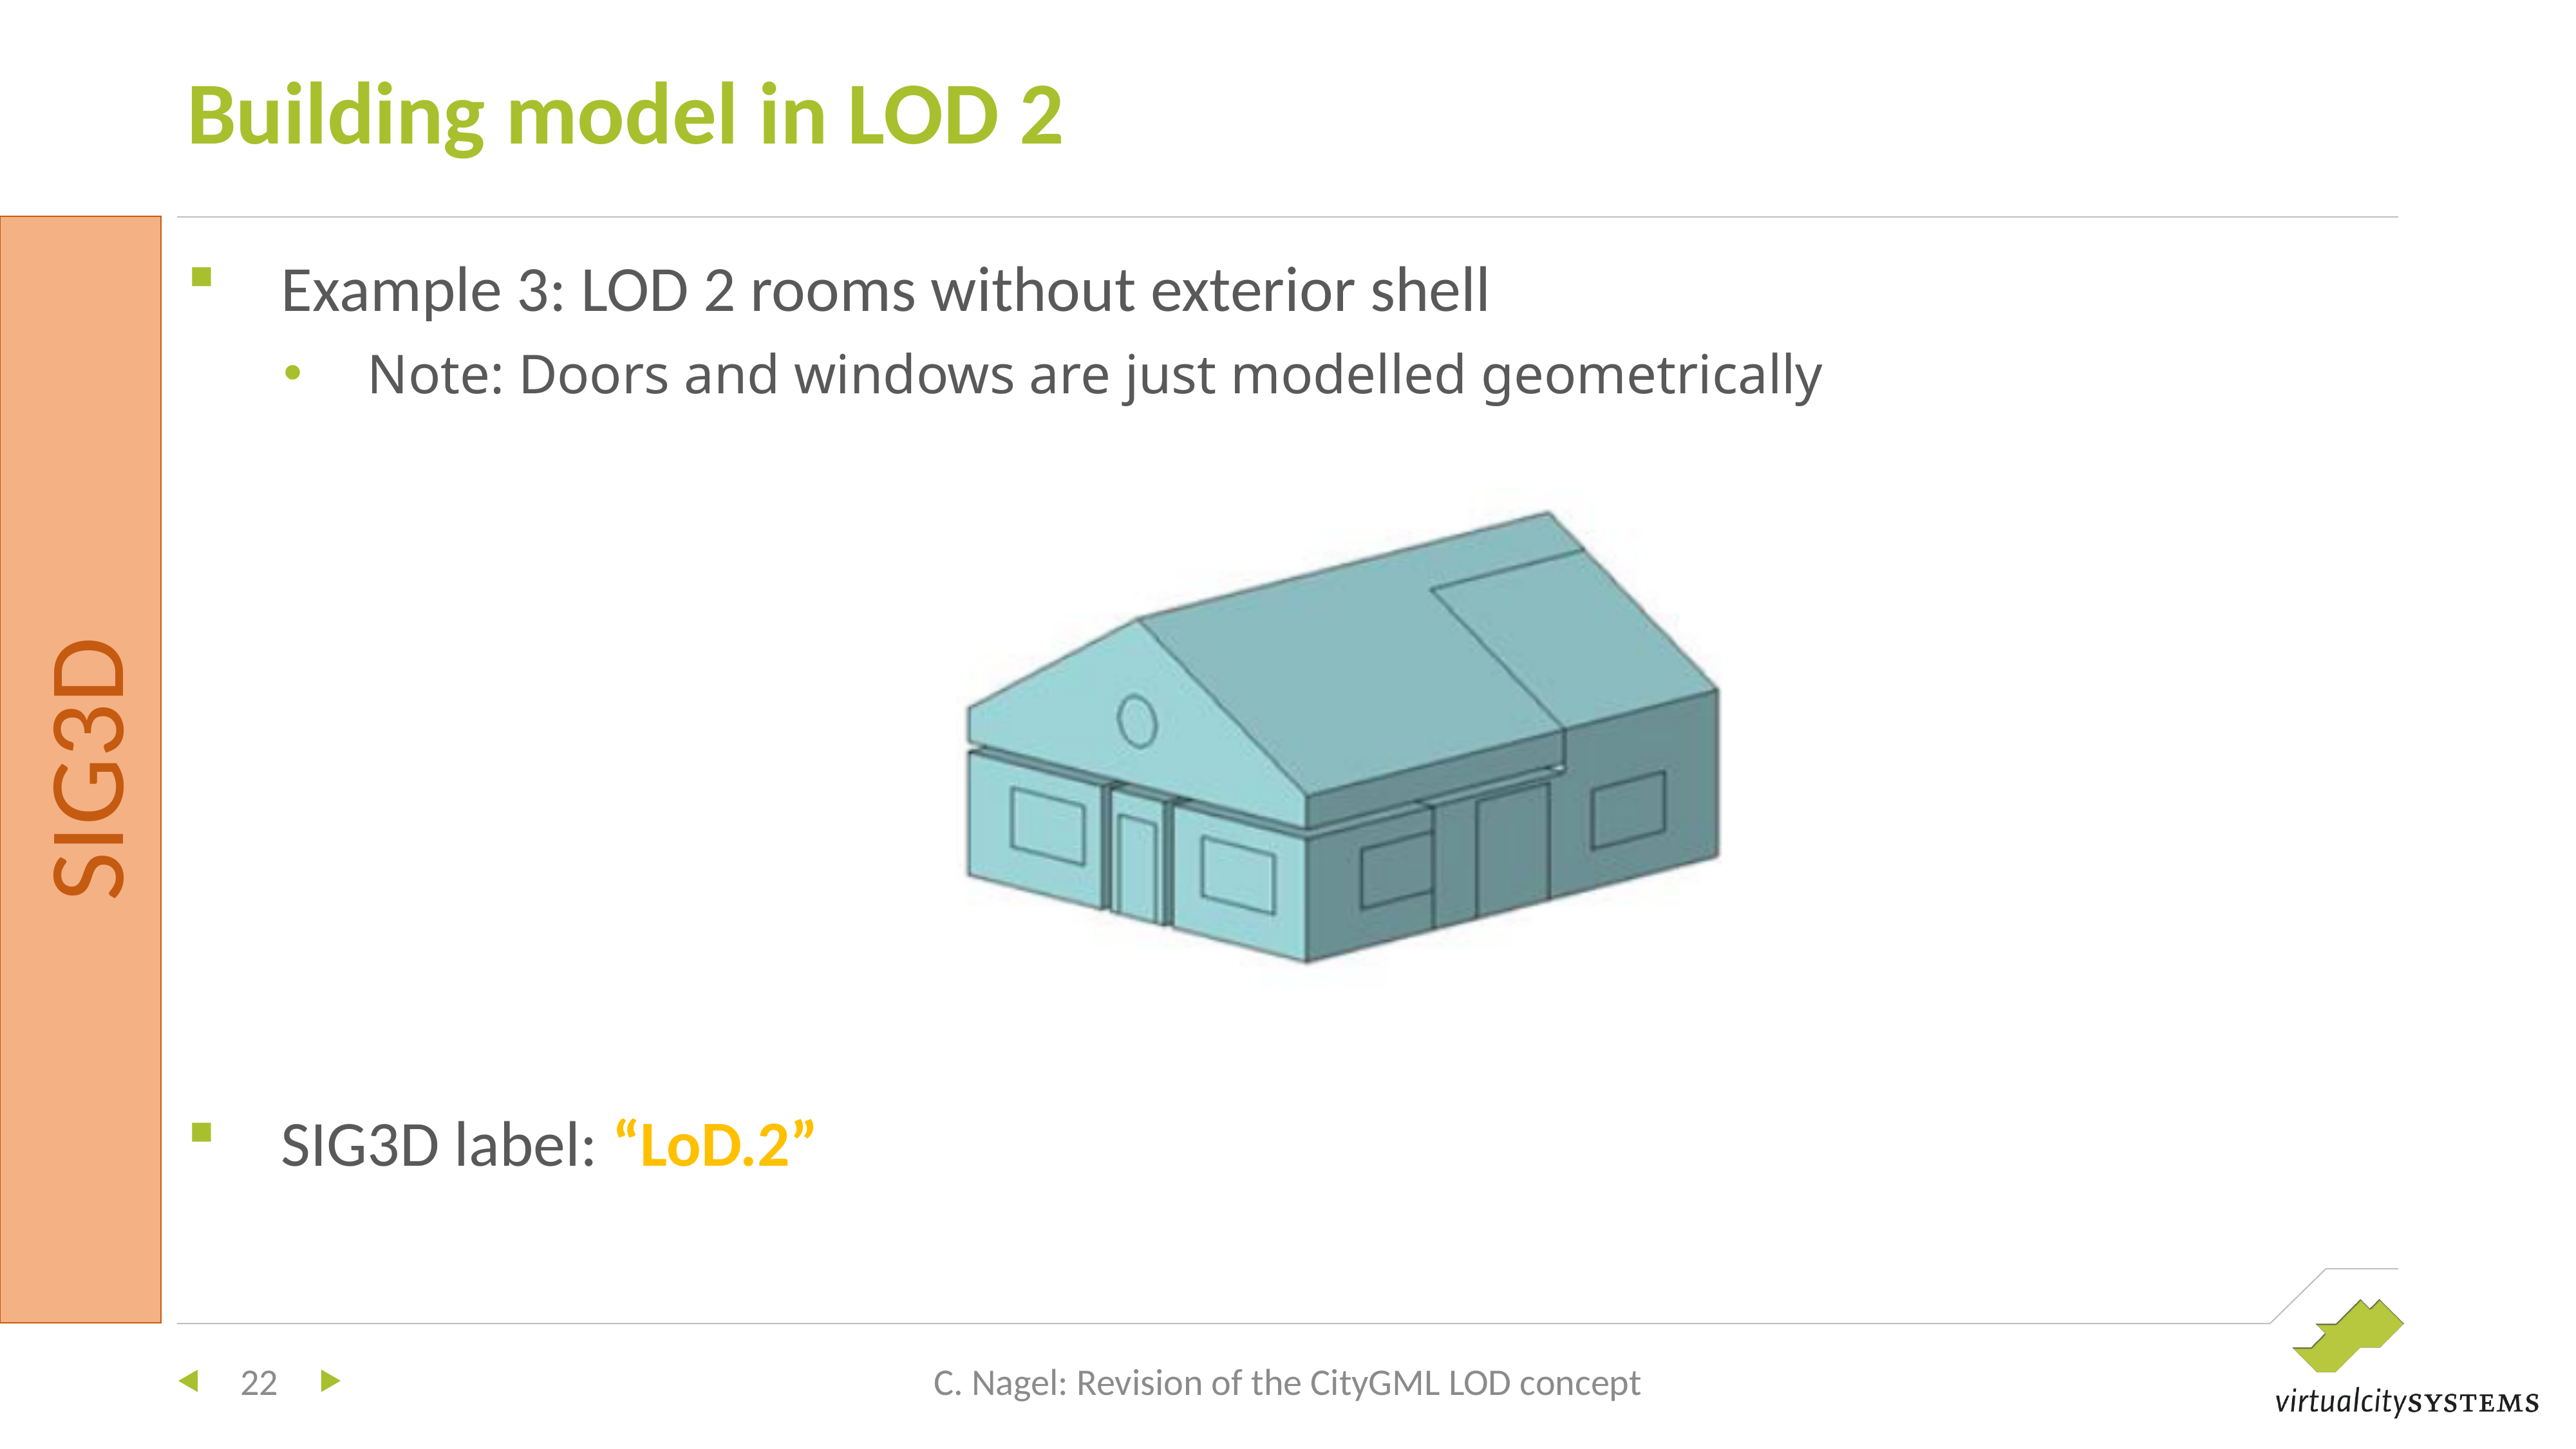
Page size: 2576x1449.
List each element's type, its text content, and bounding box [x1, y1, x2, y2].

title Building model in LOD 2 [177, 37, 2399, 194]
picture [2270, 1293, 2544, 1424]
text_box SIG3D [0, 216, 162, 1323]
picture [2270, 1305, 2287, 1322]
picture [956, 470, 1745, 996]
footer C. Nagel: Revision of the CityGML LOD concept [853, 1341, 1723, 1419]
list Example 3: LOD 2 rooms without exterior shell Note: Doors and windows are just modelled geometrically [177, 241, 2399, 438]
slide_number 22 [199, 1341, 320, 1419]
text_box SIG3D label: “LoD.2” [176, 1097, 2399, 1305]
